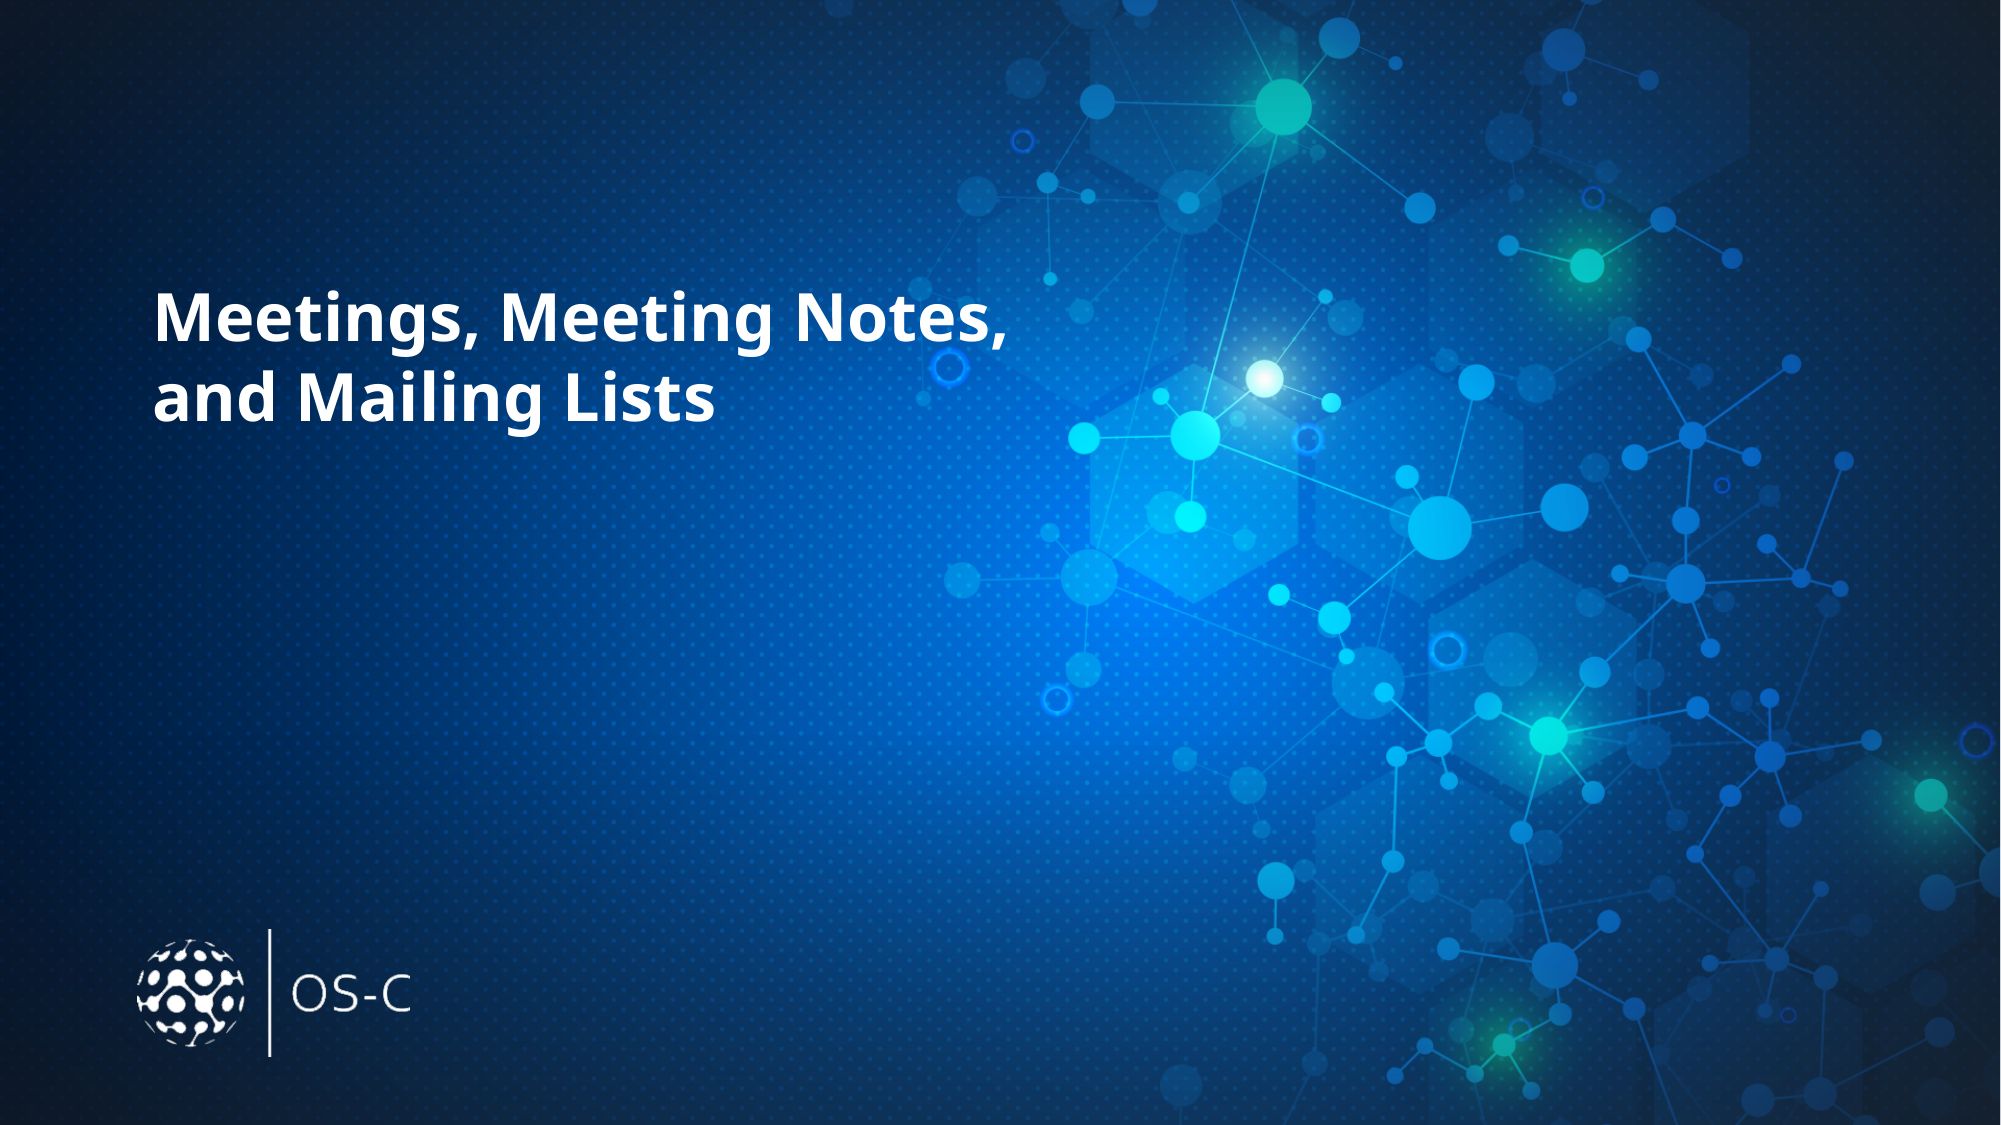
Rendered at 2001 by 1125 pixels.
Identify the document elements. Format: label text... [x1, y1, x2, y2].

picture [0, 21, 1966, 1104]
title Meetings, Meeting Notes, and Mailing Lists [137, 159, 1100, 551]
